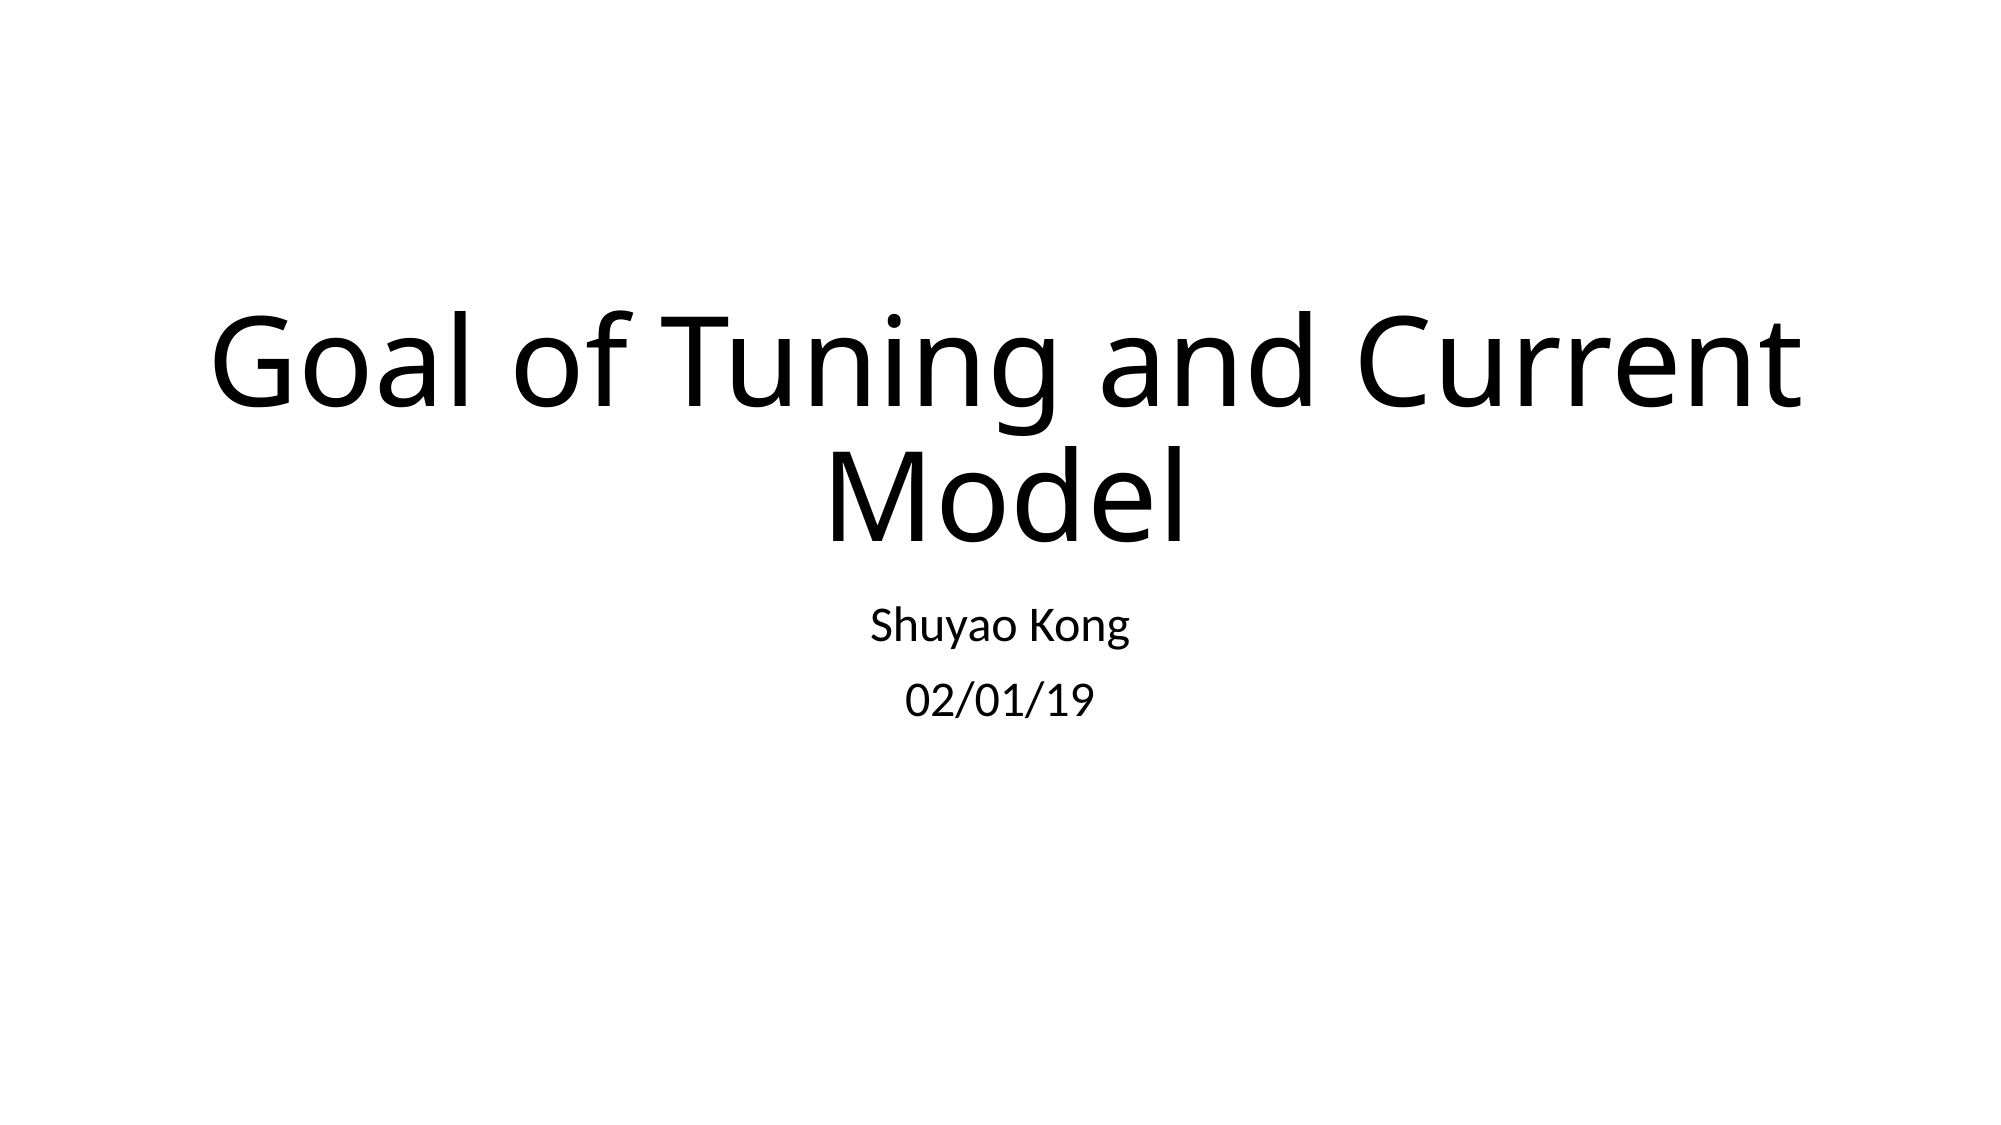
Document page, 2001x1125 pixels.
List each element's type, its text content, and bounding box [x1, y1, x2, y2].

subtitle Shuyao Kong 02/01/19 [249, 590, 1750, 863]
title Goal of Tuning and Current Model [91, 184, 1921, 576]
